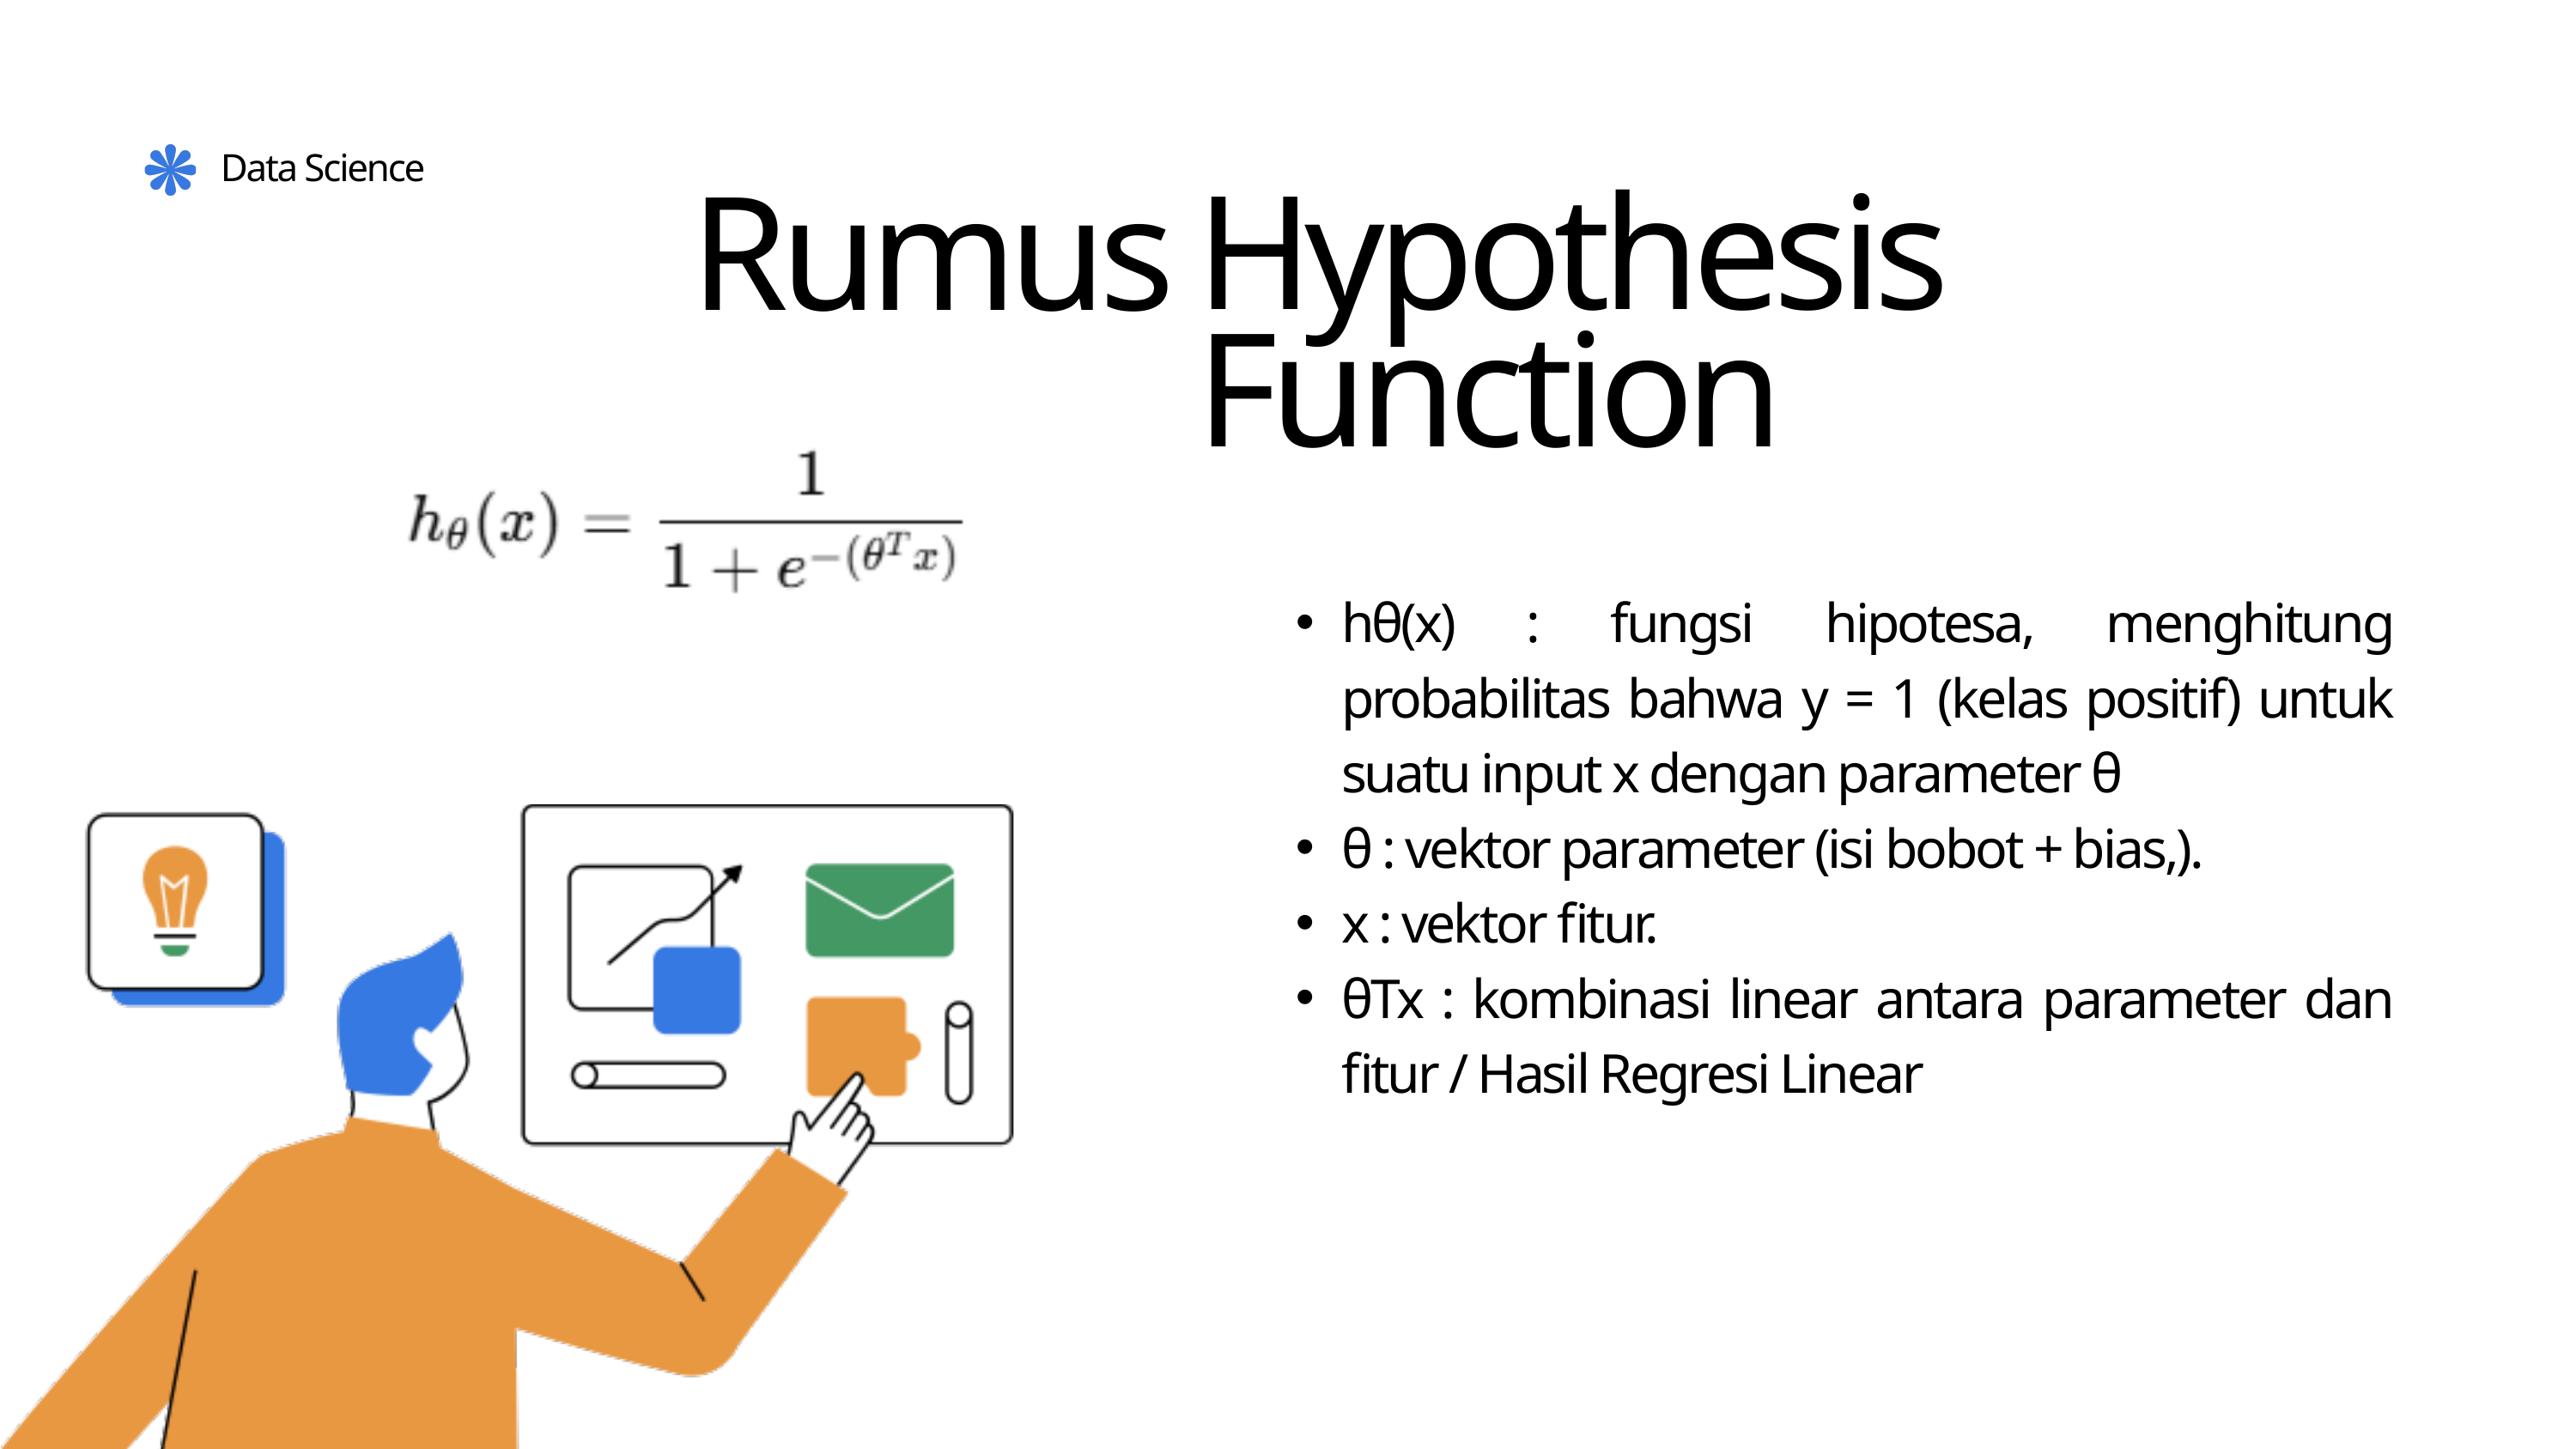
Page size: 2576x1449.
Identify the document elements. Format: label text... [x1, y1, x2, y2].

text_box Rumus [690, 204, 1196, 342]
text_box Hypothesis Function [1196, 203, 2522, 478]
text_box [363, 397, 1091, 652]
text_box hθ​(x) : fungsi hipotesa, menghitung probabilitas bahwa y = 1 (kelas positif) untuk suatu input x dengan parameter θ θ : vektor parameter (isi bobot + bias,). x : vektor fitur. θTx : kombinasi linear antara parameter dan fitur / Hasil Regresi Linear [1249, 578, 2394, 1105]
text_box Data Science [220, 155, 507, 189]
text_box [144, 144, 197, 197]
text_box [0, 804, 1014, 1449]
